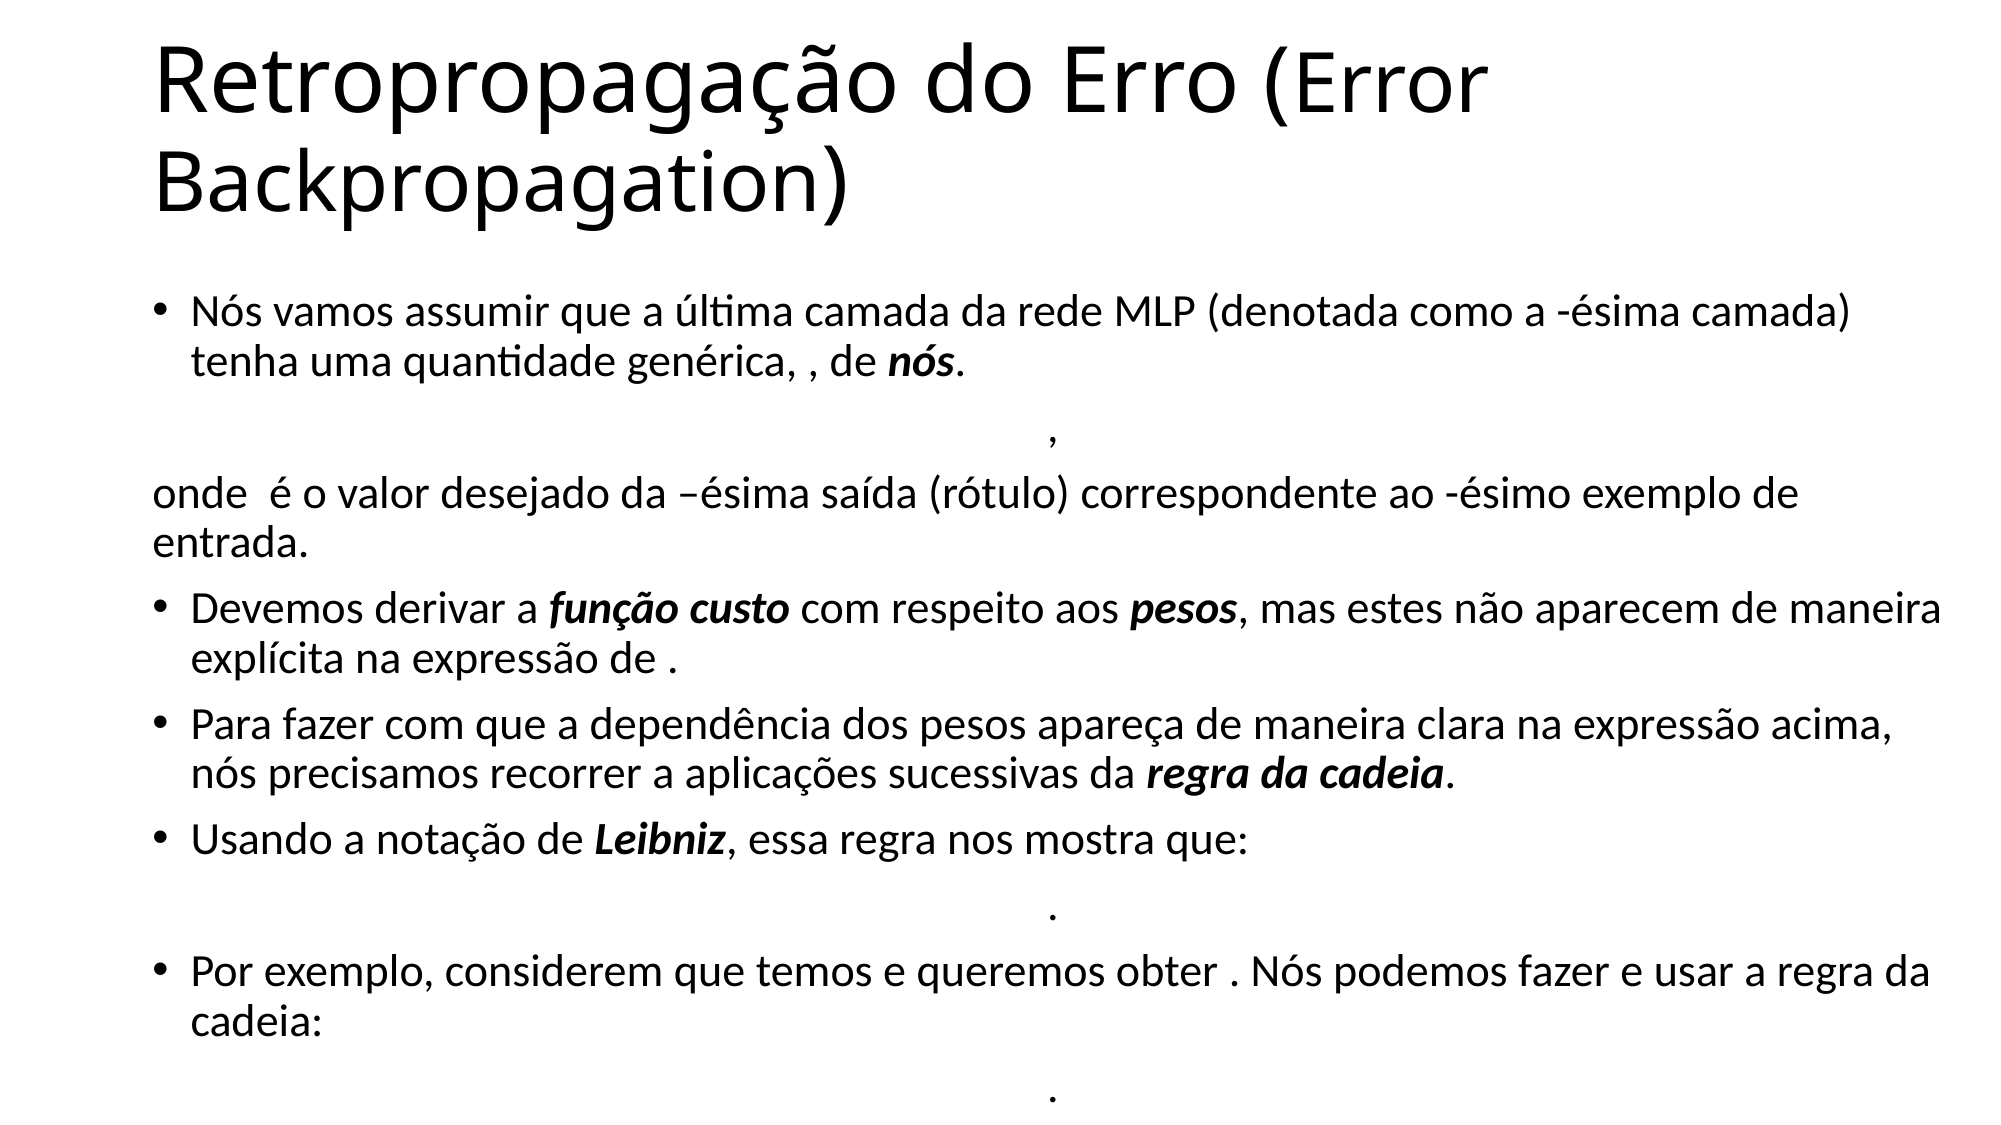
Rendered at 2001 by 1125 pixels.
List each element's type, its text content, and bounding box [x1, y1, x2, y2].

title Retropropagação do Erro (Error Backpropagation) [137, 23, 1920, 241]
